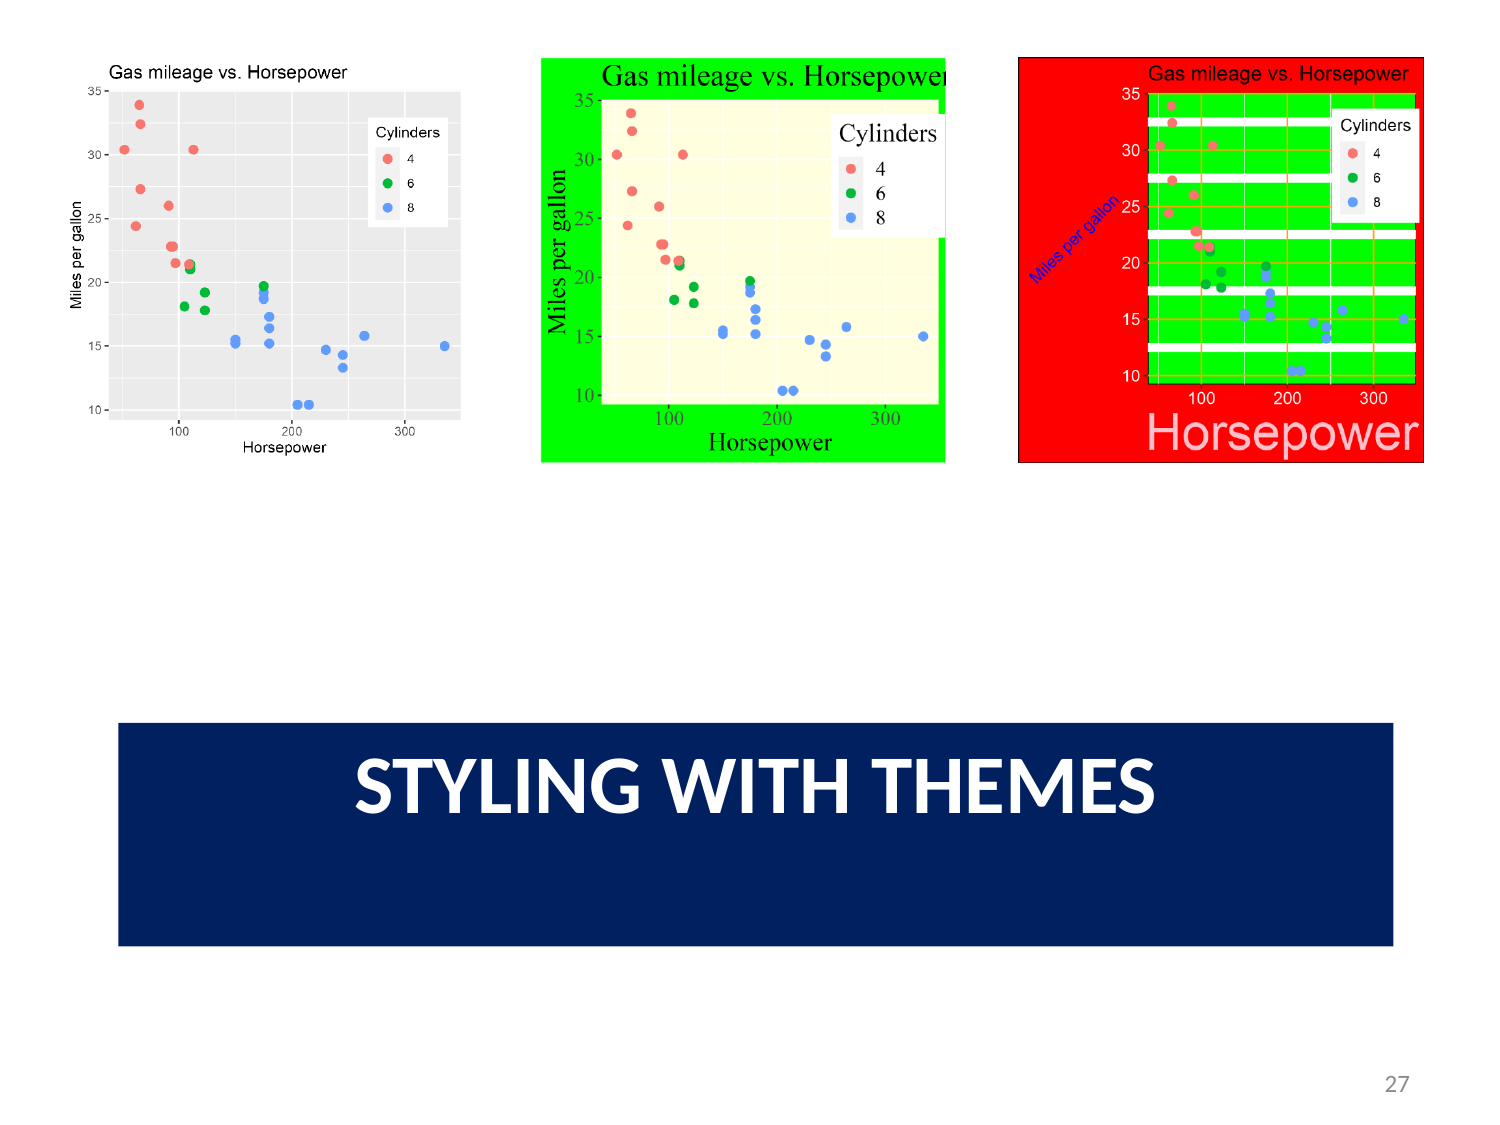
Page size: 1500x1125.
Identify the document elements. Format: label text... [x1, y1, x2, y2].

picture [1018, 57, 1424, 464]
picture [62, 57, 468, 464]
title Styling with themes [118, 722, 1394, 947]
picture [540, 57, 946, 464]
slide_number 27 [1074, 1062, 1425, 1103]
